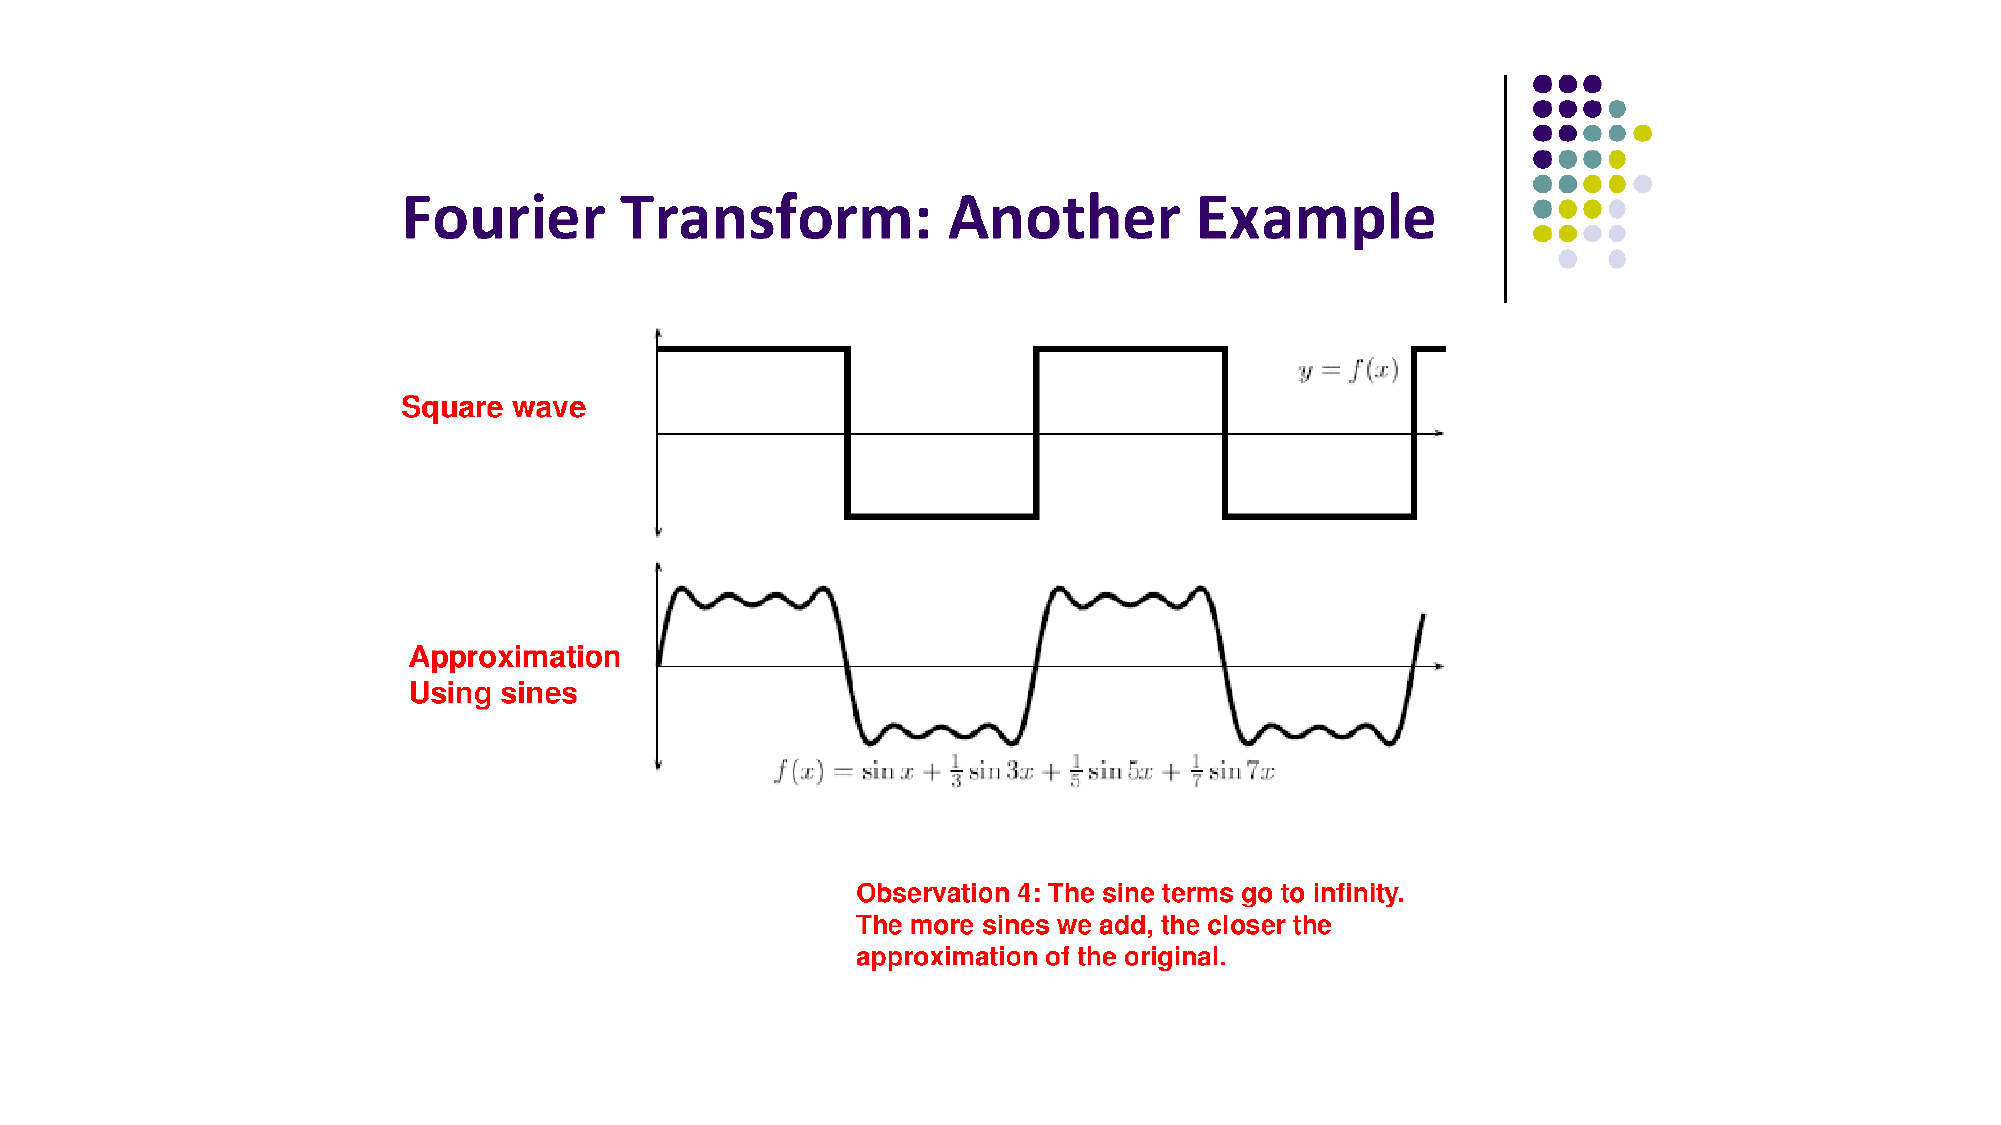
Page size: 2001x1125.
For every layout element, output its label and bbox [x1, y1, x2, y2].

picture [251, 0, 1749, 1125]
